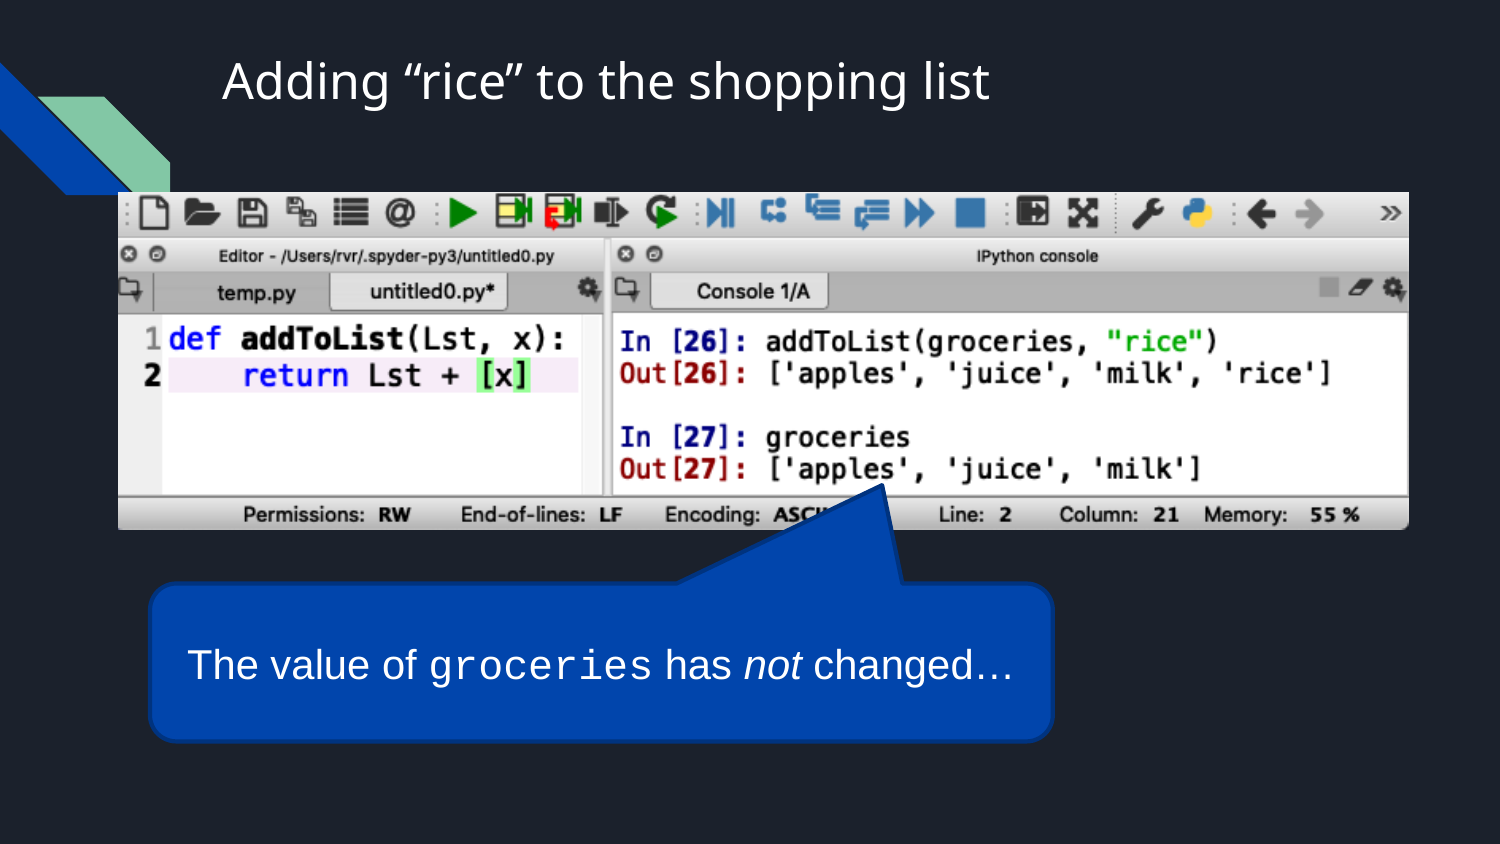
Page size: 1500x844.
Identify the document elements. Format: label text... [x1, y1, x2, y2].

title Adding “rice” to the shopping list [207, 34, 1363, 149]
text_box The value of groceries has not changed… [147, 538, 1055, 744]
picture [117, 192, 1410, 530]
